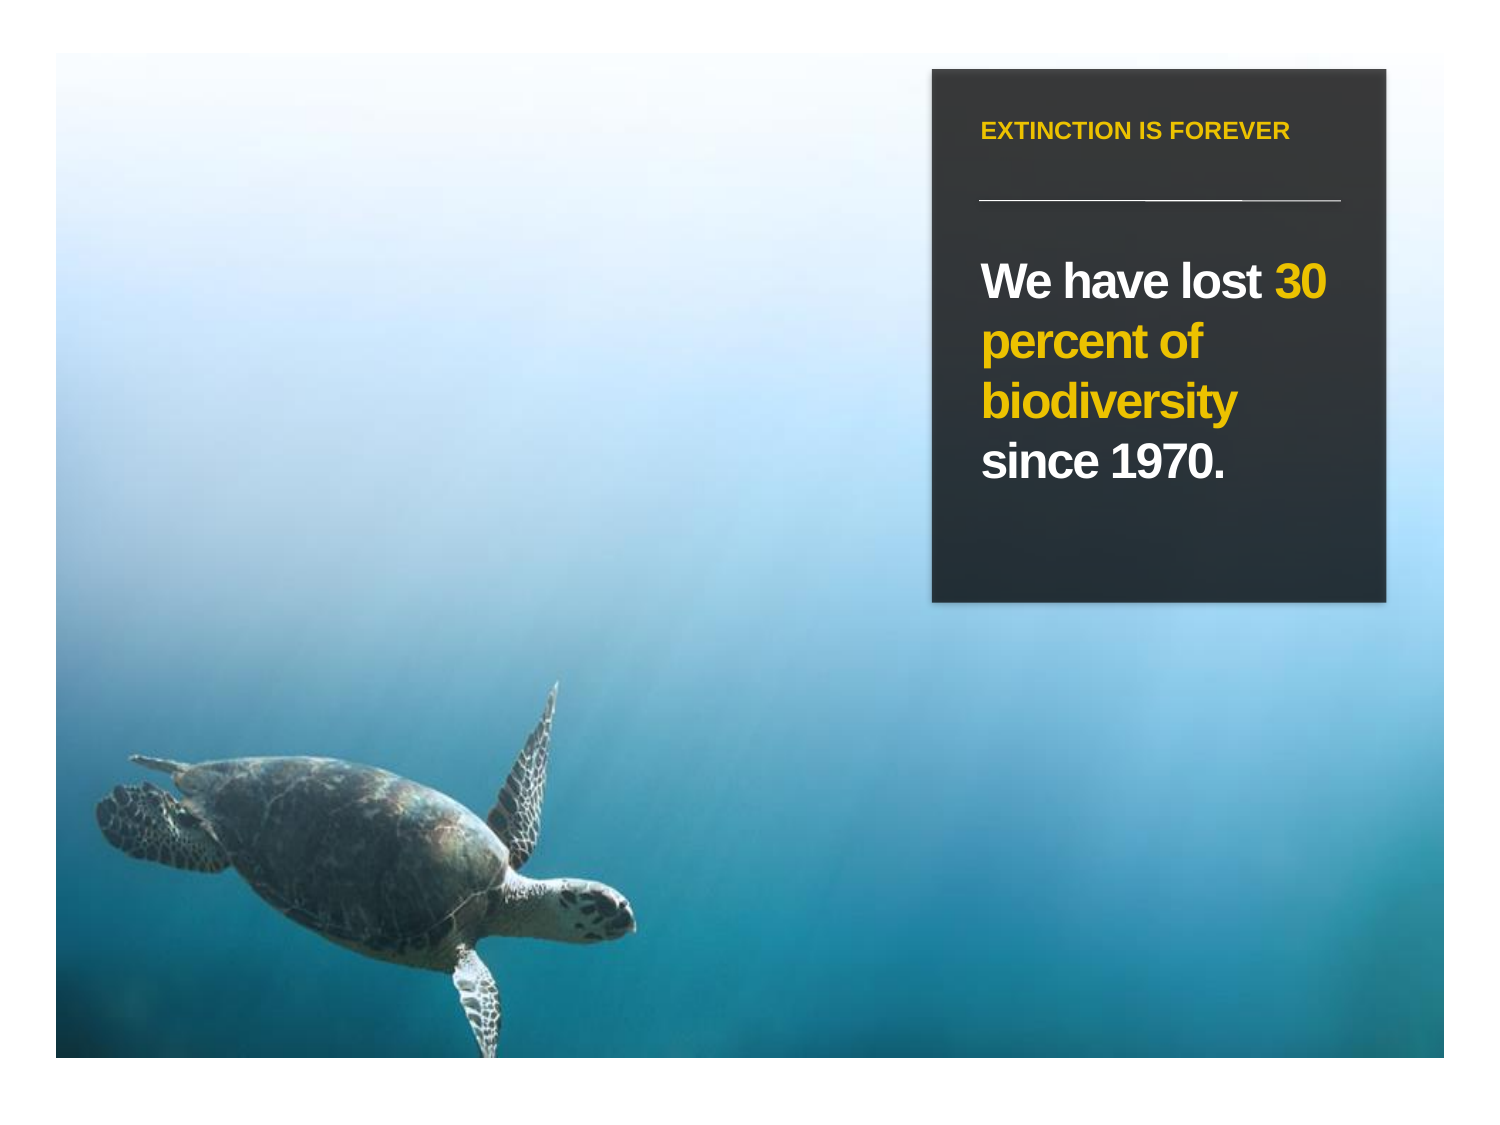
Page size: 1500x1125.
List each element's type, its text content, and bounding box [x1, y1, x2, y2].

picture [56, 53, 1444, 1058]
text_box We have lost 30 percent of biodiversity since 1970. [965, 241, 1341, 496]
text_box [931, 68, 1387, 603]
text_box Extinction is Forever [965, 107, 1307, 152]
